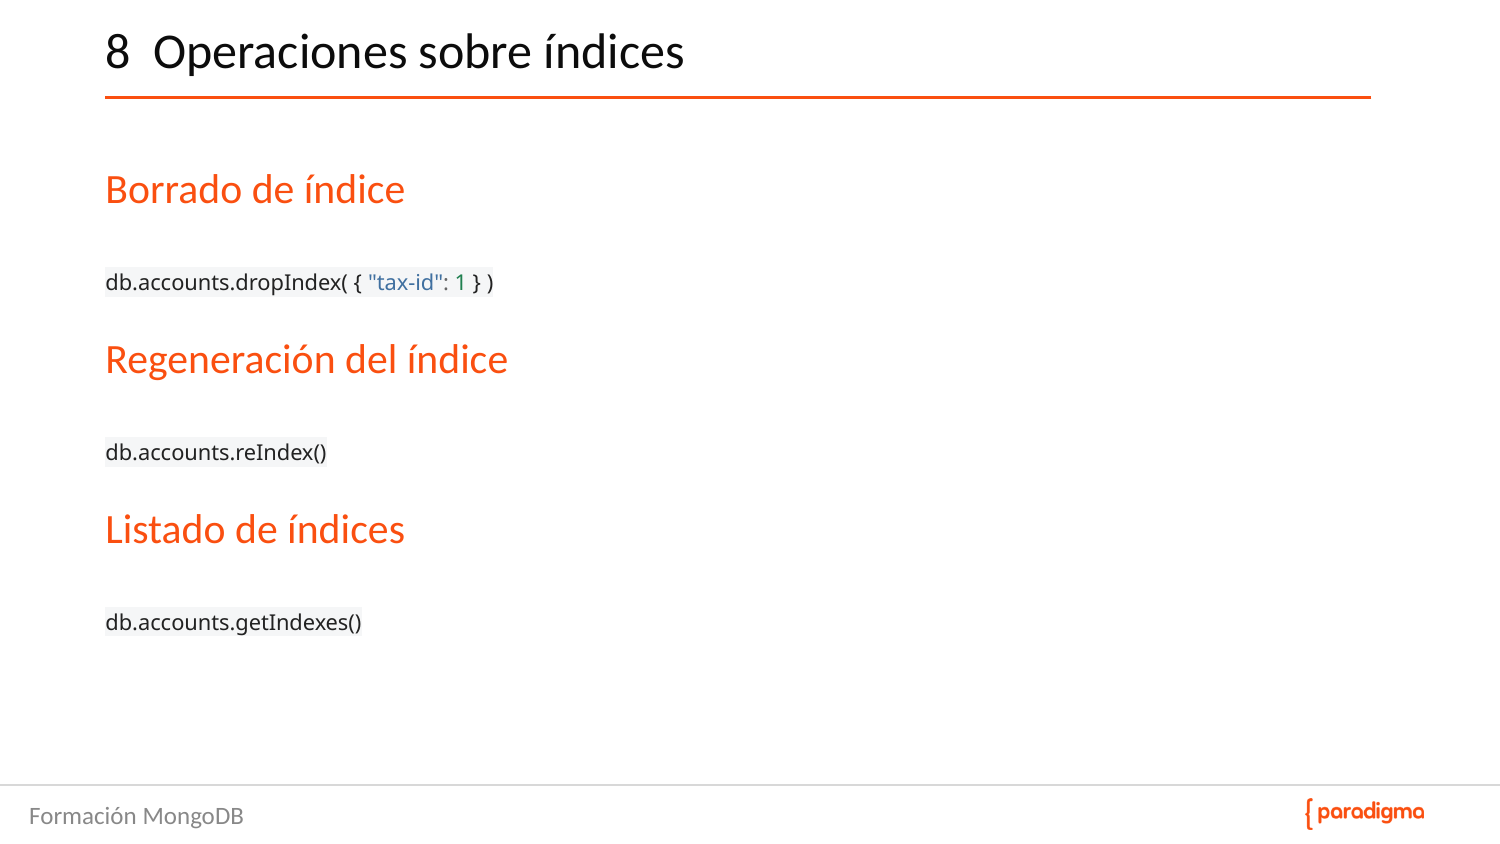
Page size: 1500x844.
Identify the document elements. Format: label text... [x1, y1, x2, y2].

picture [1304, 798, 1424, 830]
text_box Borrado de índice db.accounts.dropIndex( { "tax-id": 1 } ) Regeneración del índice db.accounts.reIndex() Listado de índices db.accounts.getIndexes() [105, 154, 1395, 738]
text_box Formación MongoDB [0, 792, 1223, 844]
text_box 8 Operaciones sobre índices [105, 0, 1395, 98]
